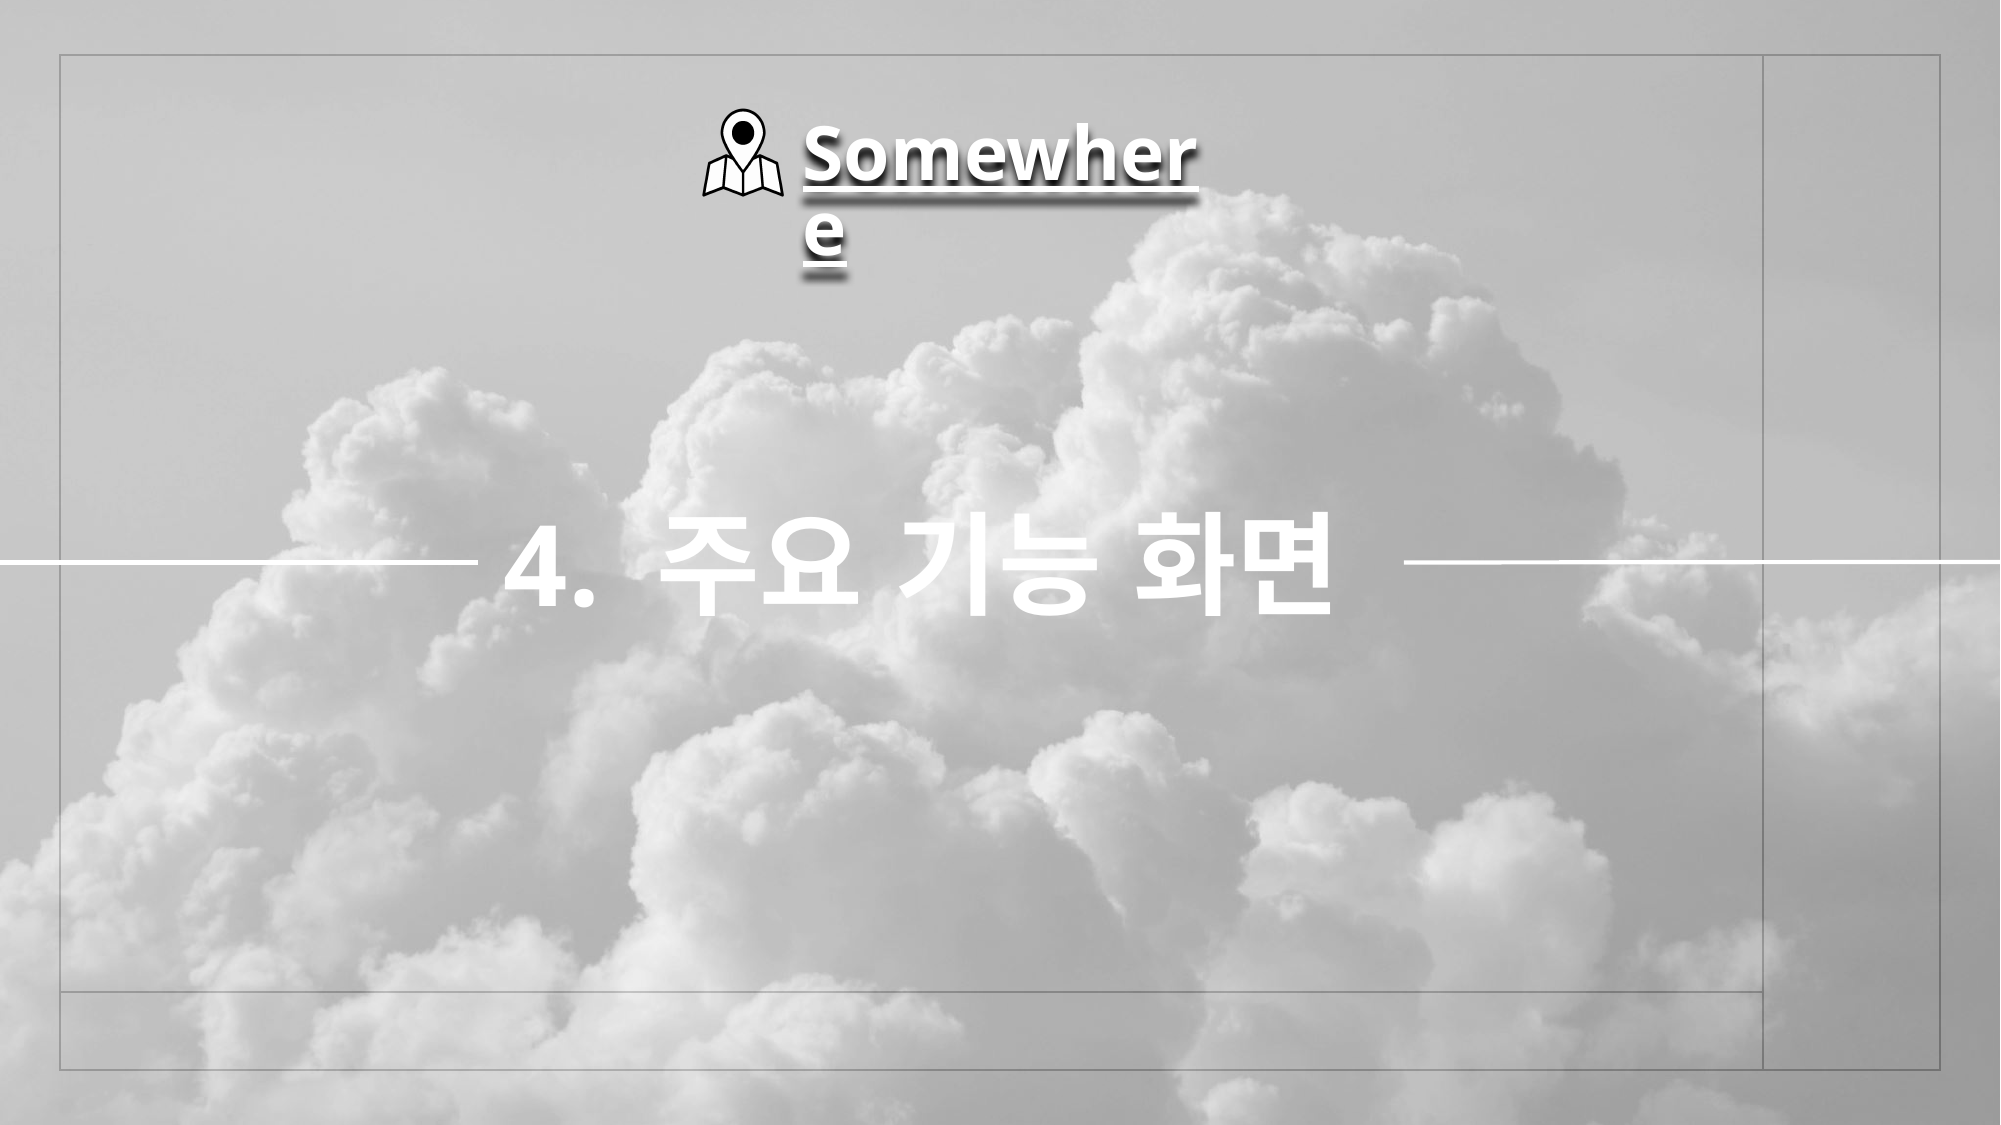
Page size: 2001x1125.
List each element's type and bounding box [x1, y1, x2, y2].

picture [0, 0, 2000, 1125]
text_box [698, 98, 1219, 213]
